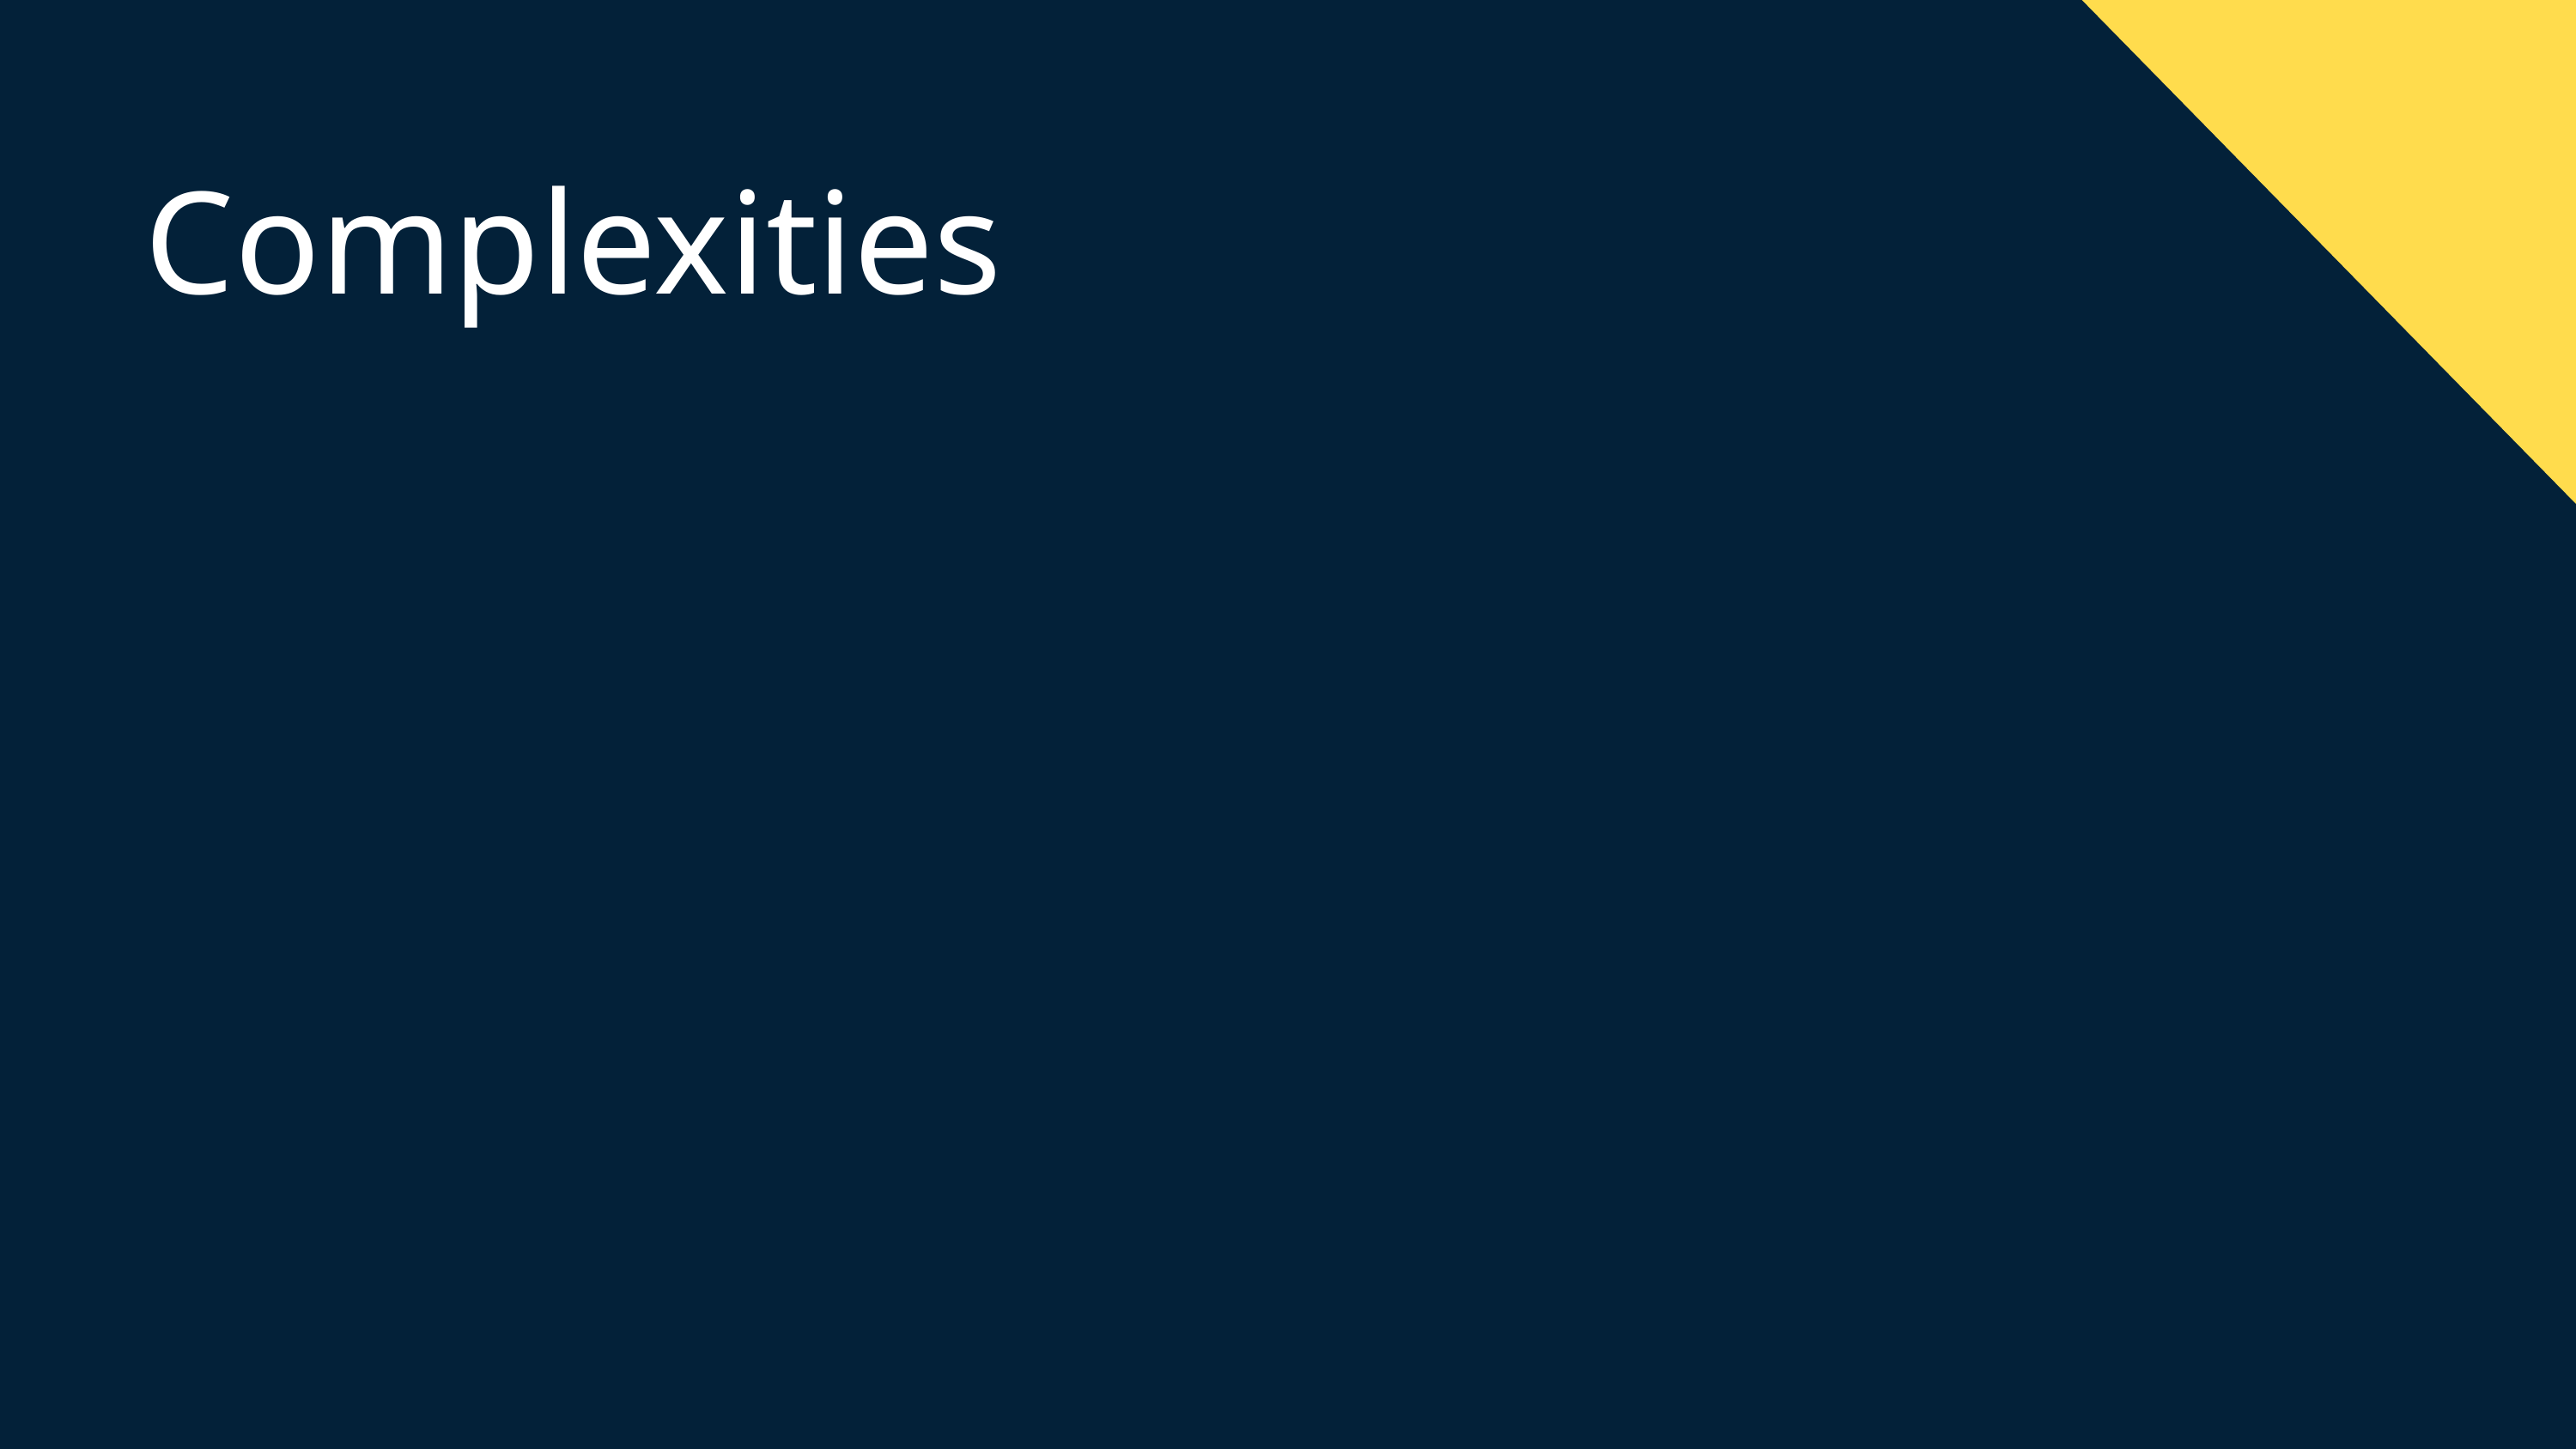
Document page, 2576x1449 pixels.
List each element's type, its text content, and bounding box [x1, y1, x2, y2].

text_box Complexities [144, 123, 1529, 323]
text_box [2081, 0, 2576, 877]
